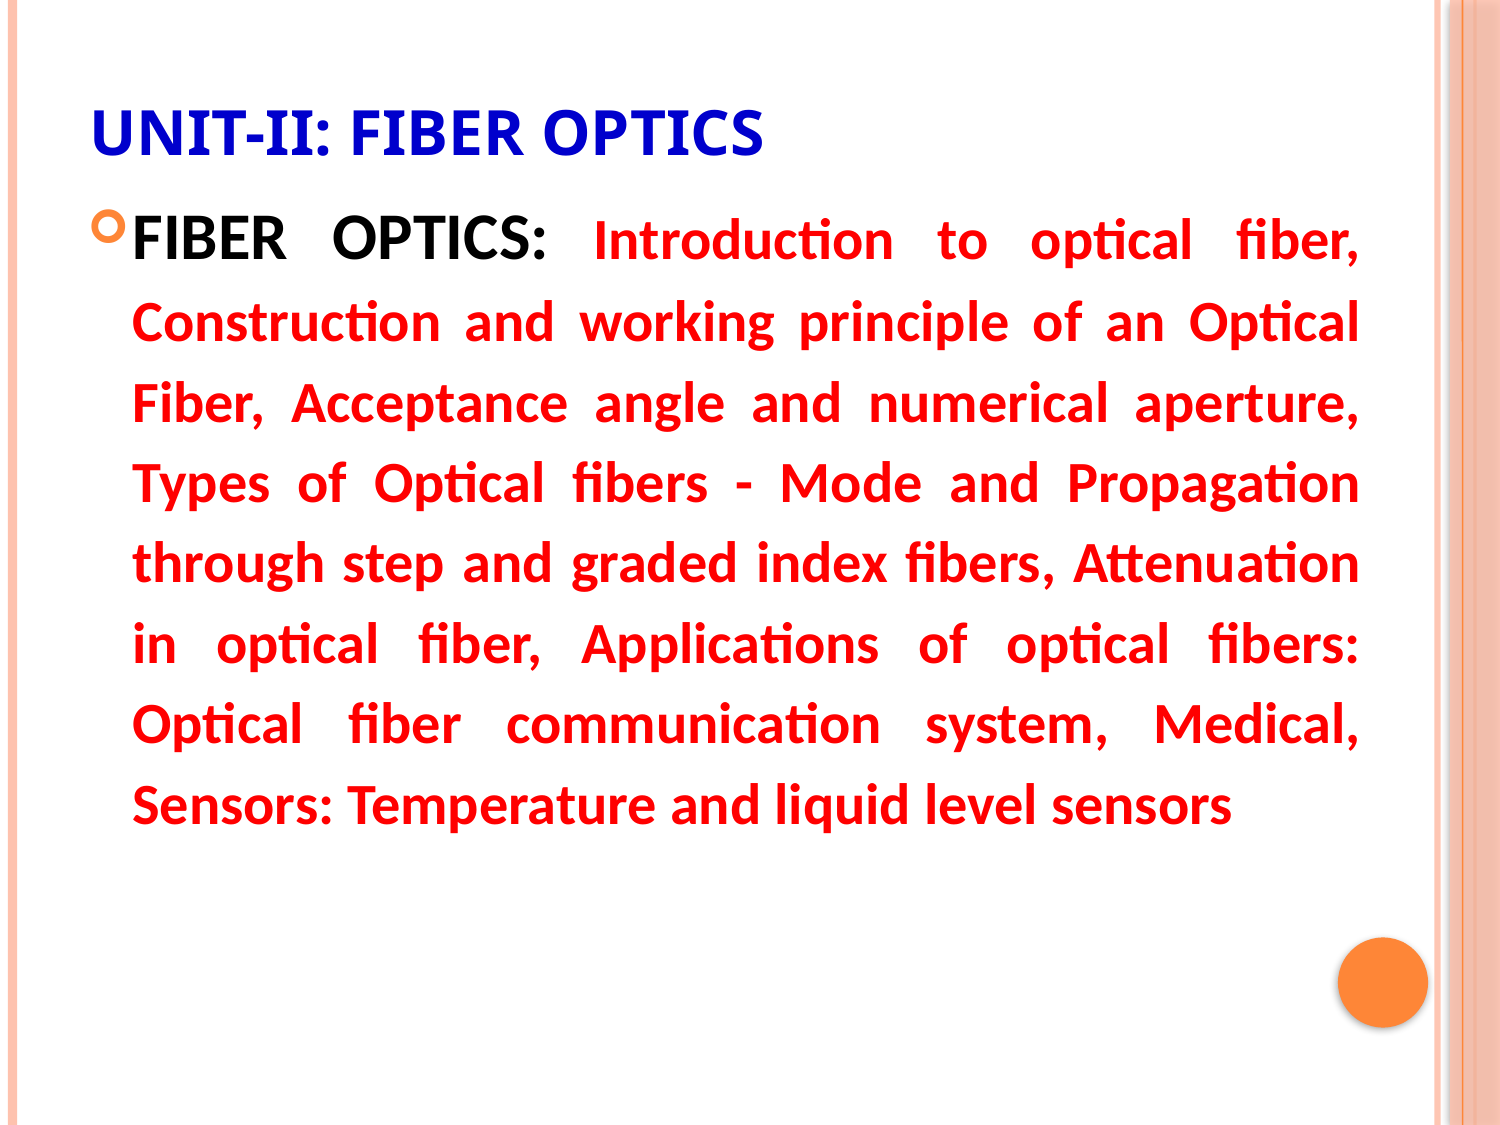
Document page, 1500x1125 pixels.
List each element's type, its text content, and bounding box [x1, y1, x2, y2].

title Unit-II: Fiber optics [75, 45, 1300, 173]
list FIBER OPTICS: Introduction to optical fiber, Construction and working principle of an Optical Fiber, Acceptance angle and numerical aperture, Types of Optical fibers - Mode and Propagation through step and graded index fibers, Attenuation in optical fiber, Applications of optical fibers: Optical fiber communication system, Medical, Sensors: Temperature and liquid level sensors [72, 173, 1376, 973]
